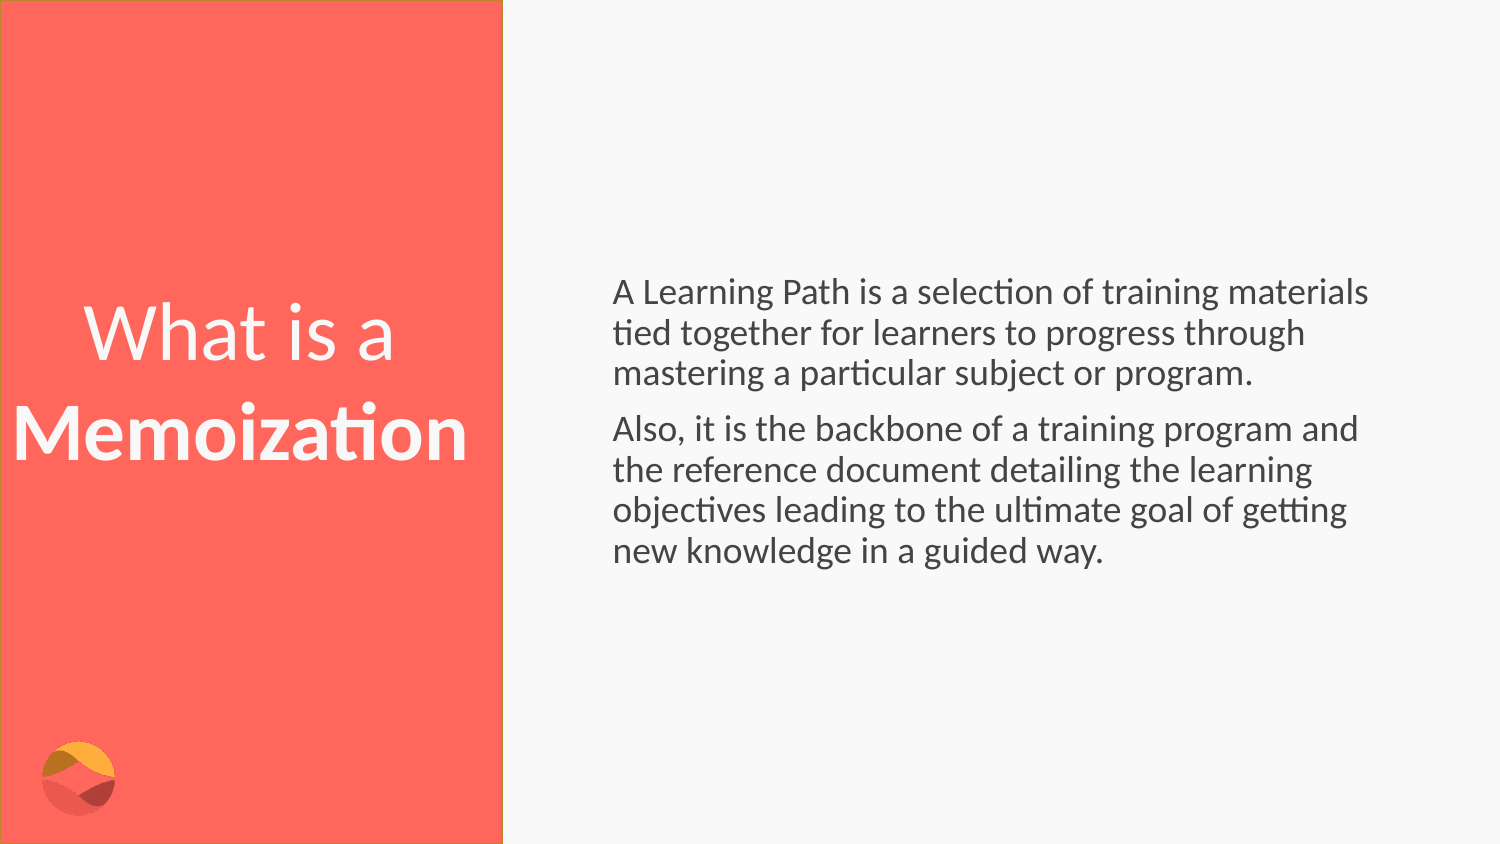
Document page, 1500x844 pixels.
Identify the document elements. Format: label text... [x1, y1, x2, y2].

picture [39, 738, 117, 818]
list A Learning Path is a selection of training materials tied together for learners to progress through mastering a particular subject or program. Also, it is the backbone of a training program and the reference document detailing the learning objectives leading to the ultimate goal of getting new knowledge in a guided way. [597, 105, 1412, 739]
text_box [0, 0, 503, 844]
text_box What is a Memoization [0, 270, 491, 598]
